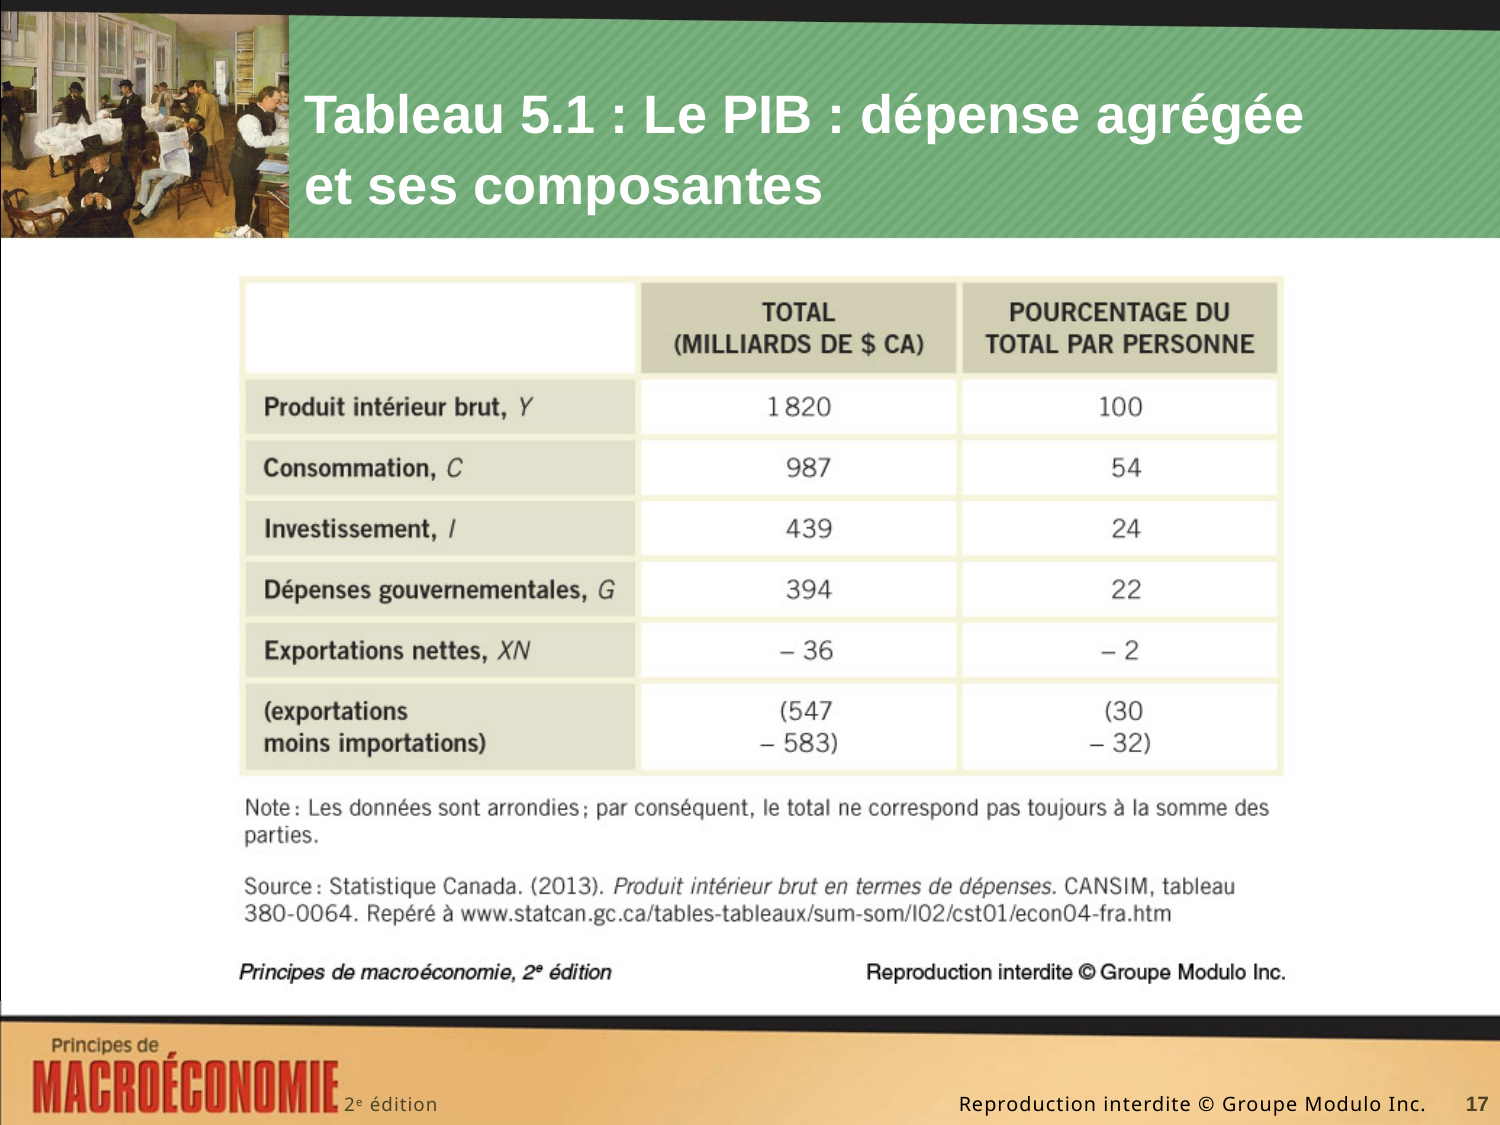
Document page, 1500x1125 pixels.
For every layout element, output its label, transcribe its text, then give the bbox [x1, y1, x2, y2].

picture [0, 0, 1500, 1125]
slide_number 17 [1417, 1070, 1489, 1125]
title Tableau 5.1 : Le PIB : dépense agrégée et ses composantes [304, 32, 1431, 223]
picture [1412, 1102, 1417, 1110]
